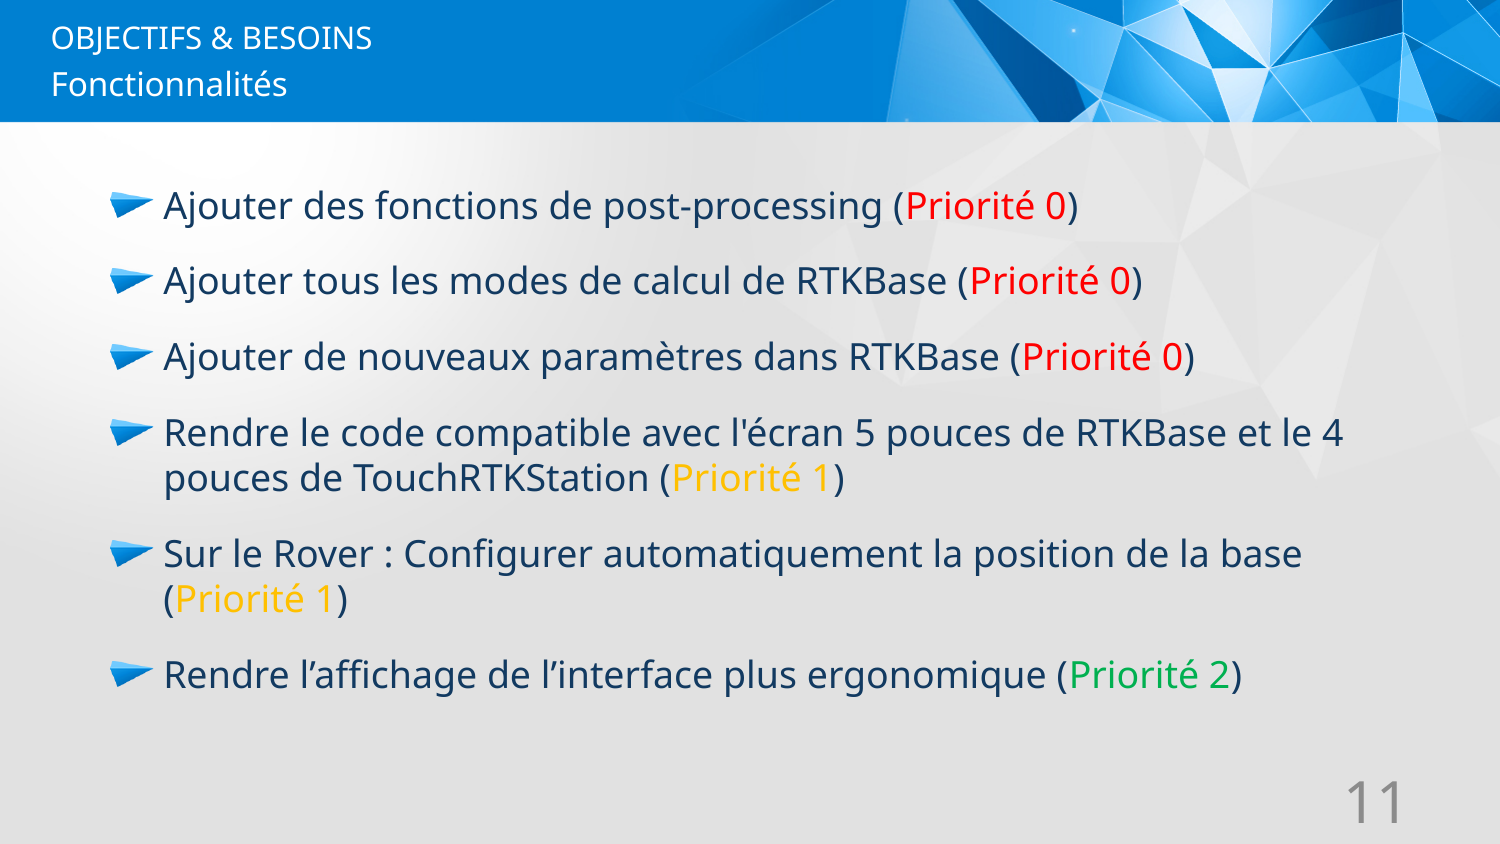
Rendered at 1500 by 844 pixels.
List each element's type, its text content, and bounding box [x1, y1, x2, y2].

list Ajouter des fonctions de post-processing (Priorité 0) Ajouter tous les modes de calcul de RTKBase (Priorité 0) Ajouter de nouveaux paramètres dans RTKBase (Priorité 0) Rendre le code compatible avec l'écran 5 pouces de RTKBase et le 4 pouces de TouchRTKStation (Priorité 1) Sur le Rover : Configurer automatiquement la position de la base (Priorité 1) Rendre l’affichage de l’interface plus ergonomique (Priorité 2) [92, 174, 1470, 754]
title Fonctionnalités [50, 64, 473, 108]
picture [0, 0, 1500, 844]
list OBJECTIFS & BESOINS [50, 18, 635, 64]
slide_number 11 [1074, 782, 1425, 827]
